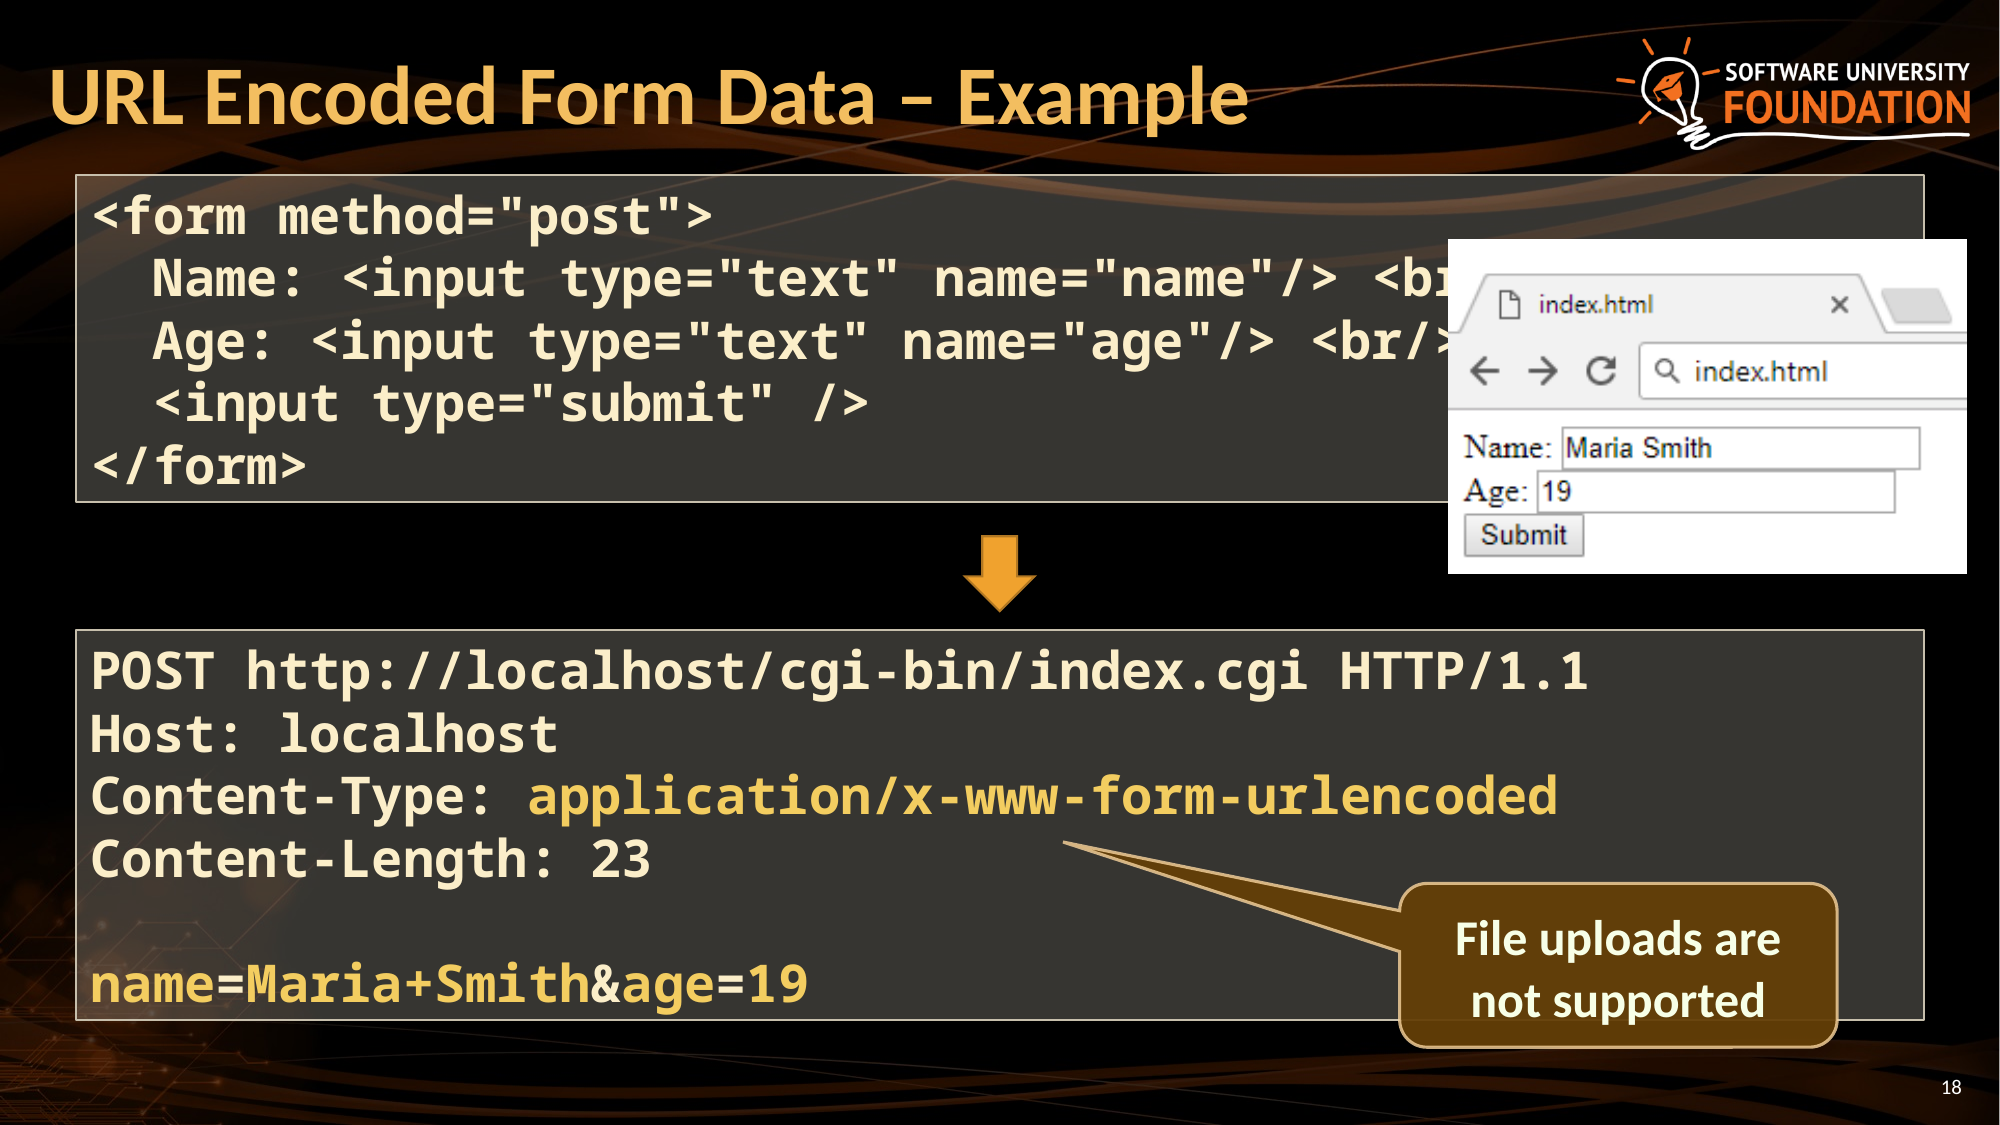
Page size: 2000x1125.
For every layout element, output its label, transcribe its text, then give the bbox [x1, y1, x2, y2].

slide_number 18 [1897, 1070, 1968, 1103]
text_box POST http://localhost/cgi-bin/index.cgi HTTP/1.1 Host: localhost Content-Type: application/x-www-form-urlencoded Content-Length: 23 name=Maria+Smith&age=19 [75, 630, 1924, 1020]
picture [0, 0, 2000, 1125]
title URL Encoded Form Data – Example [30, 6, 1602, 189]
text_box [962, 535, 1038, 613]
text_box File uploads are not supported [1062, 840, 1839, 1049]
text_box <form method="post"> Name: <input type="text" name="name"/> <br/> Age: <input type="text" name="age"/> <br/> <input type="submit" /> </form> [75, 174, 1924, 503]
